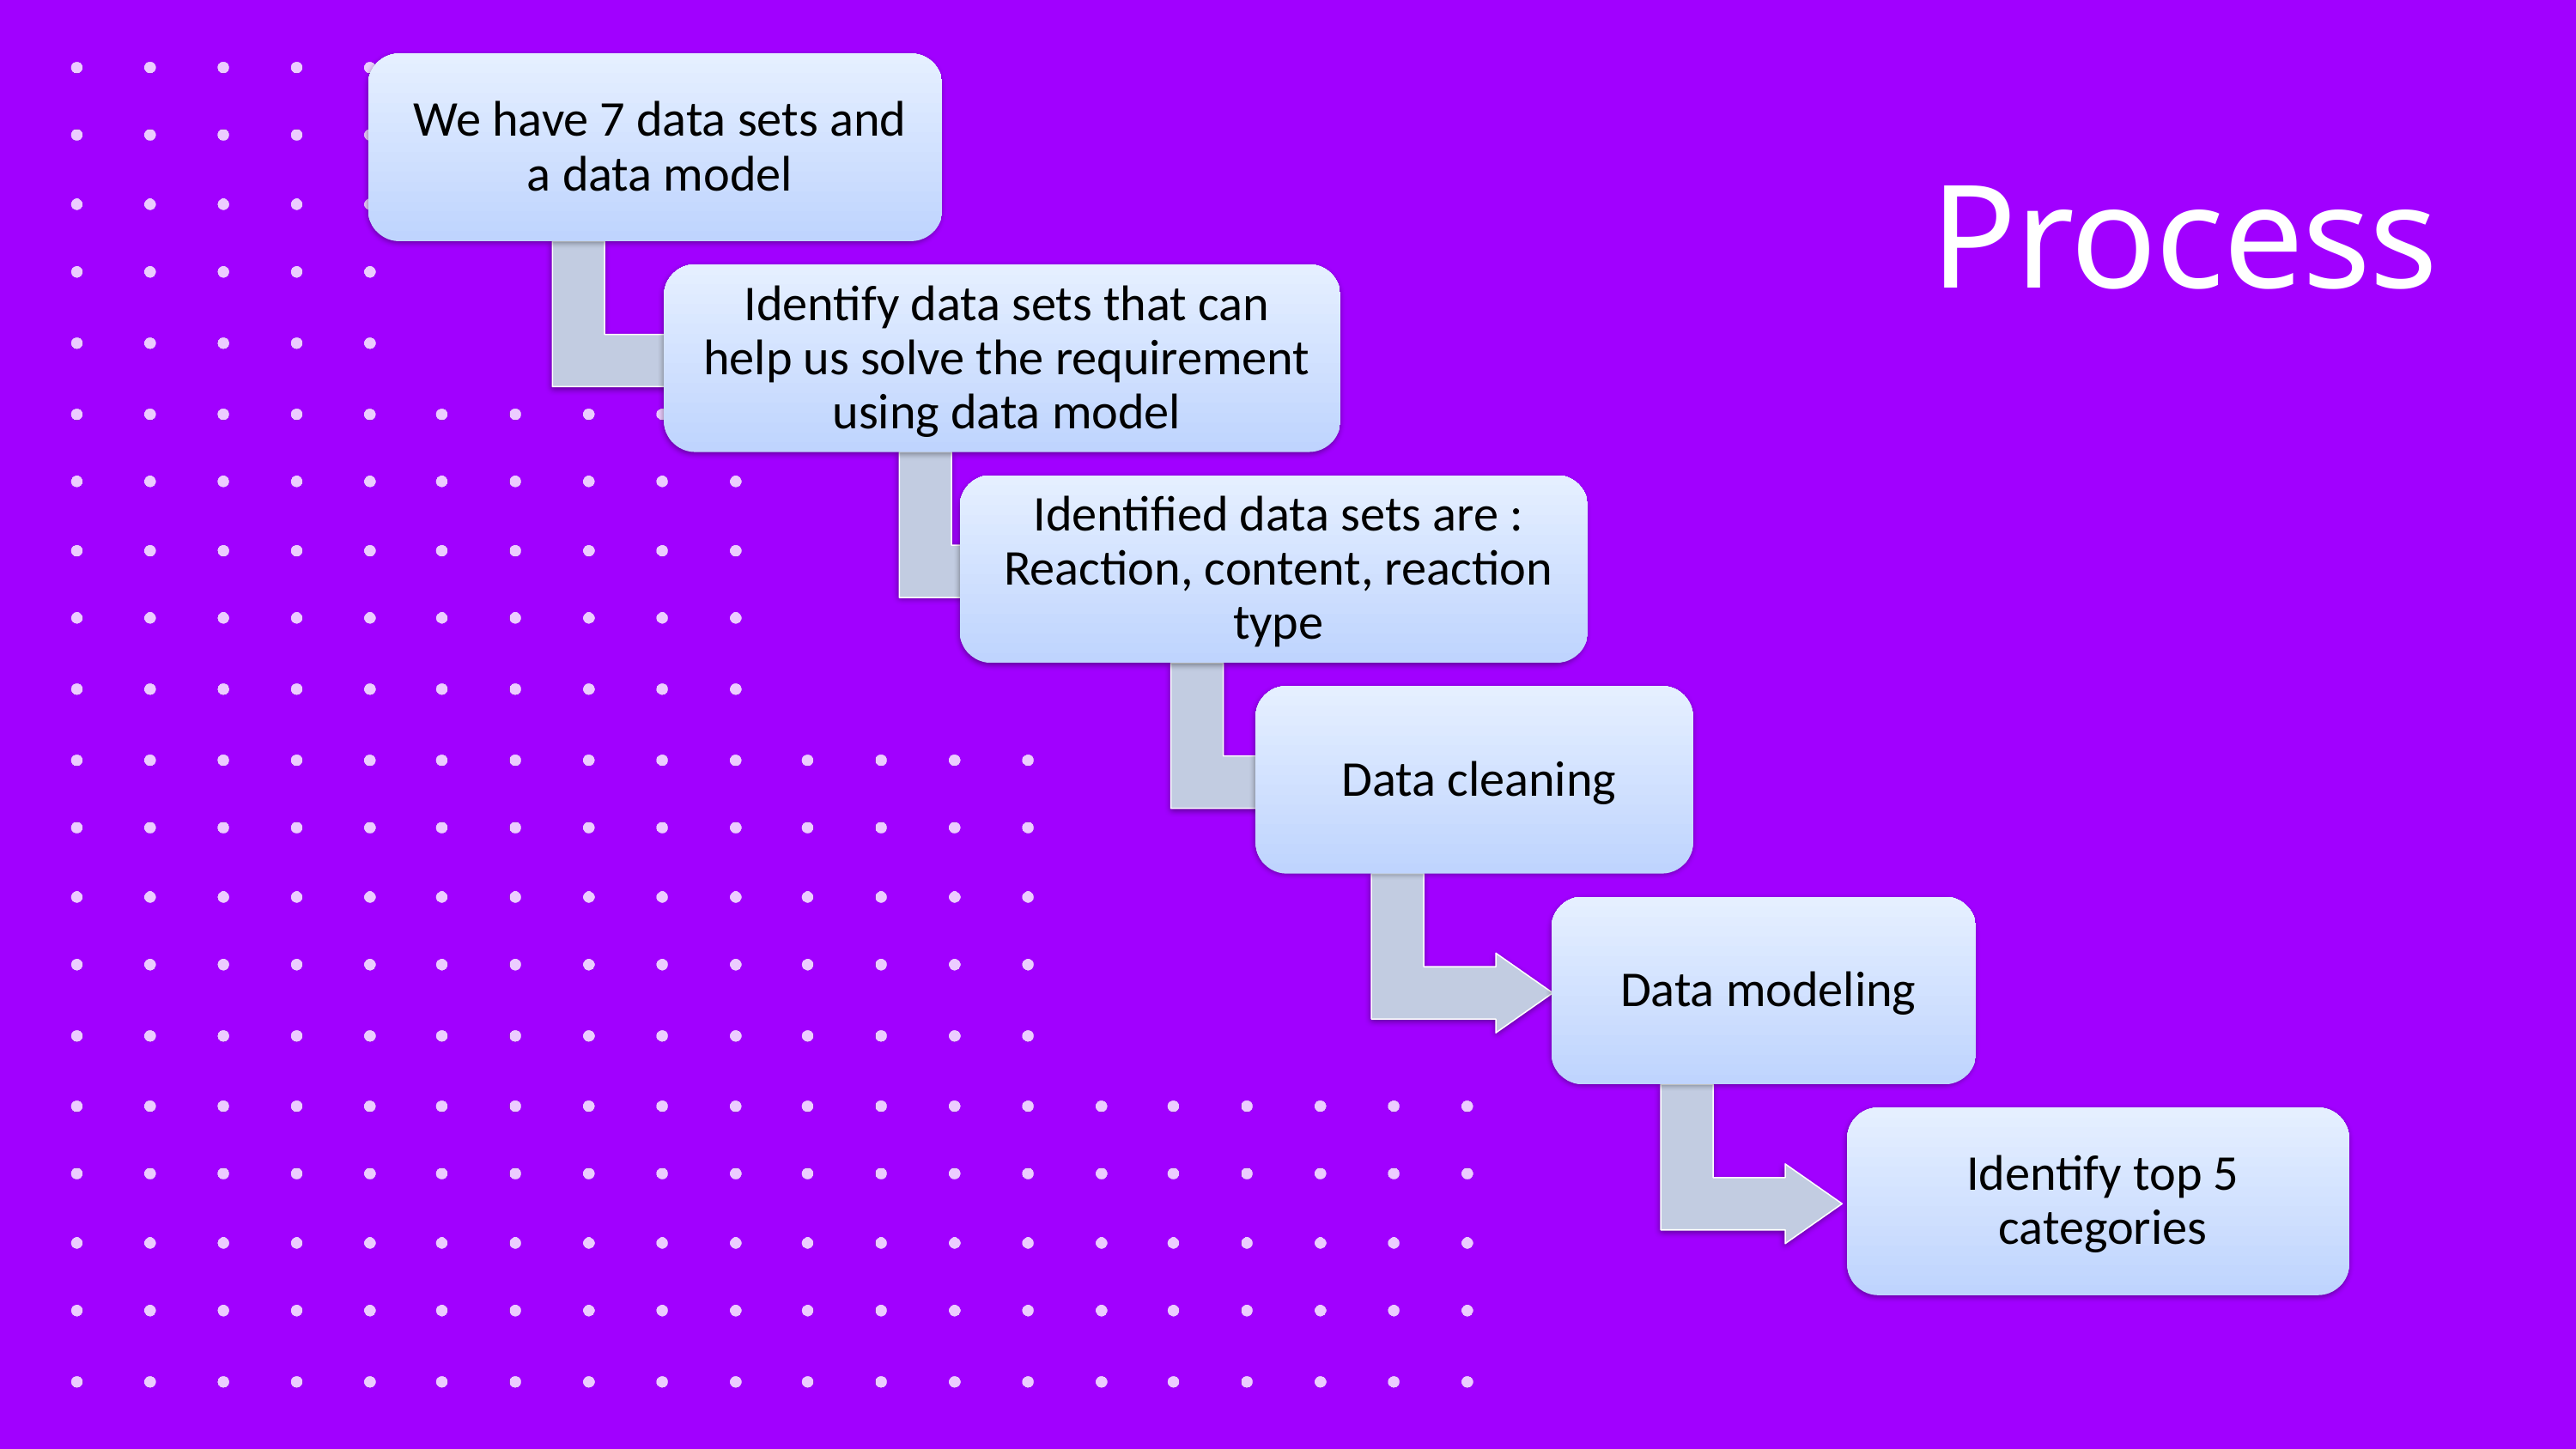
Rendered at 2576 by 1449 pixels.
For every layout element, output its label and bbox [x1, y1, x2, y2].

text_box [278, 45, 2439, 1304]
text_box [62, 57, 1478, 1392]
